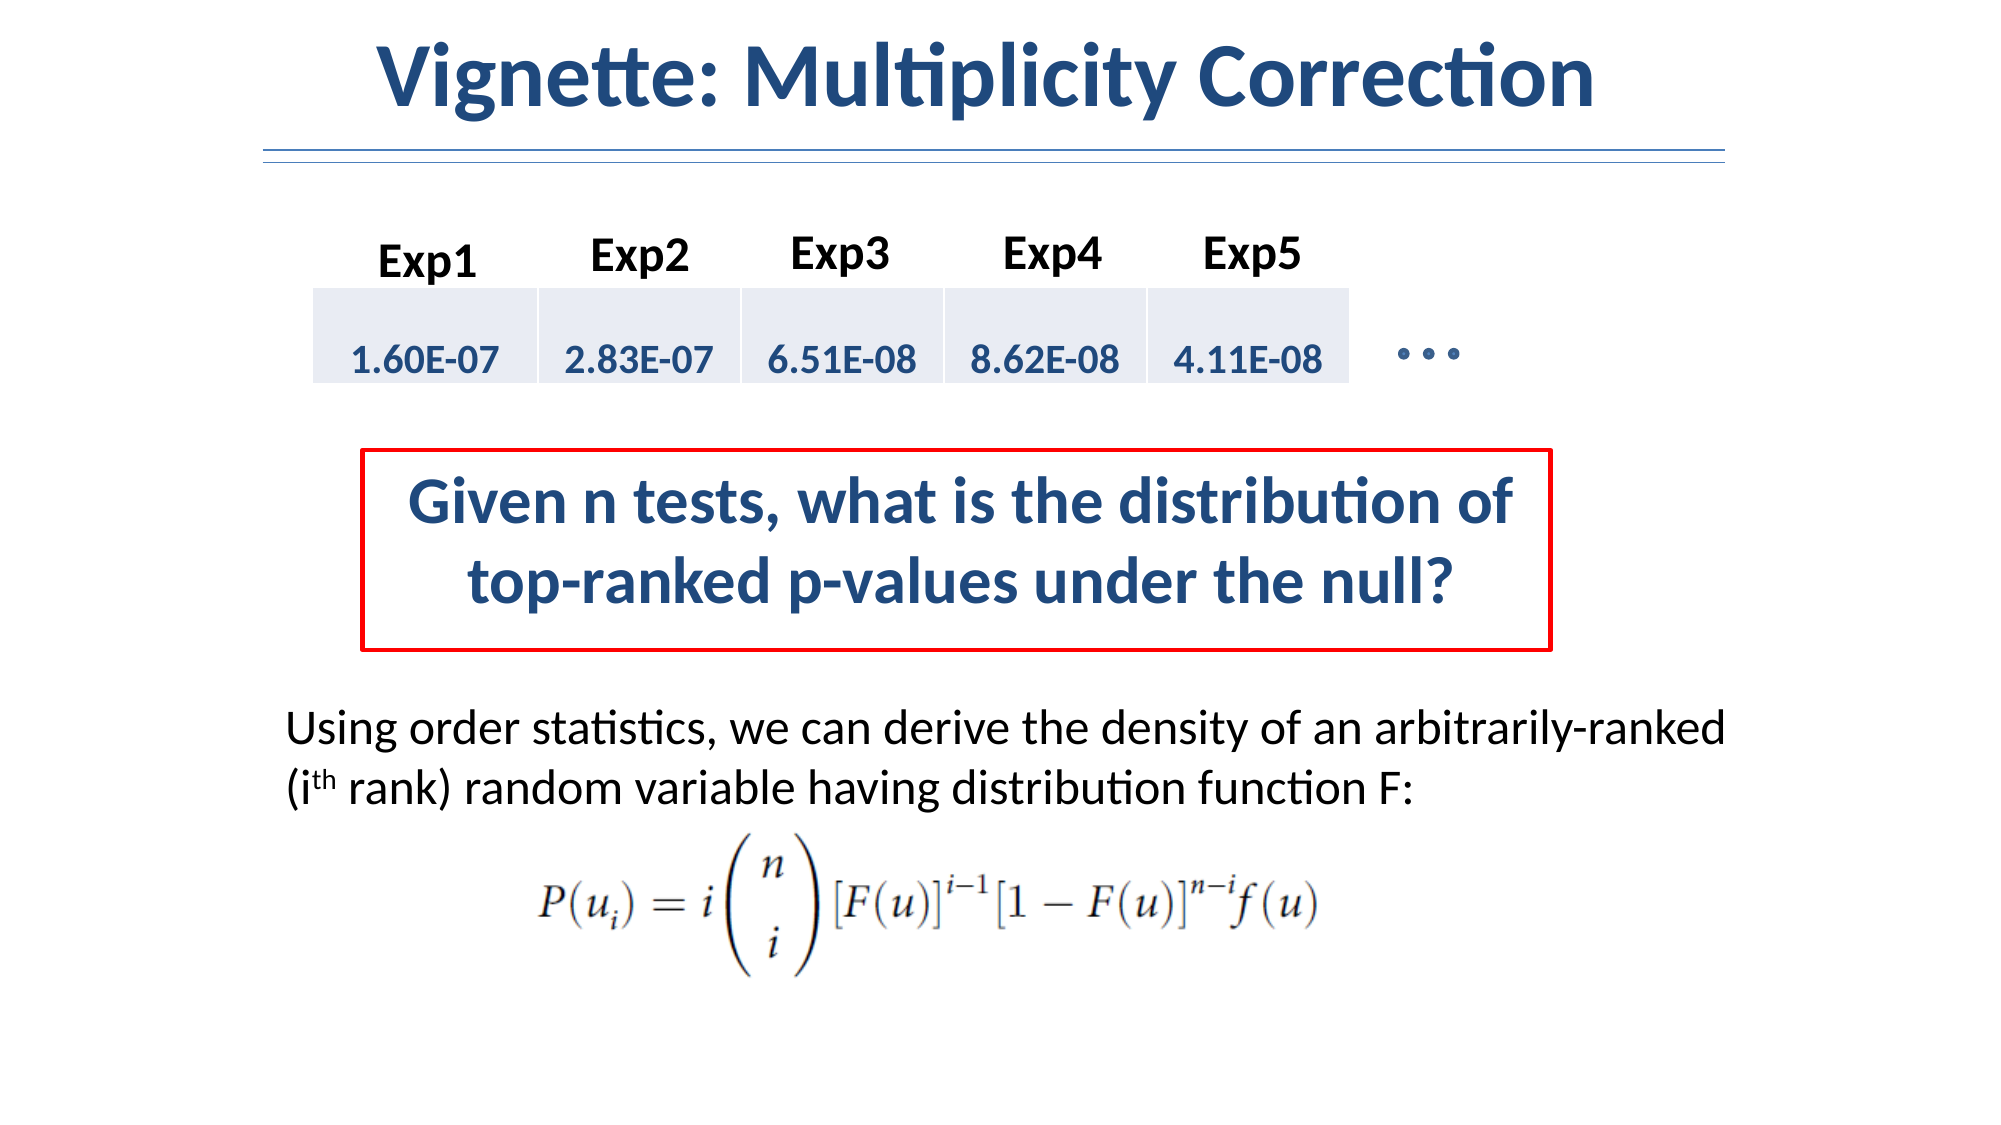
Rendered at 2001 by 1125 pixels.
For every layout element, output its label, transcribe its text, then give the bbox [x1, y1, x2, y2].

text_box Exp4 [988, 212, 1118, 288]
text_box Exp2 [575, 214, 705, 290]
text_box Using order statistics, we can derive the density of an arbitrarily-ranked (ith rank) random variable having distribution function F: [270, 687, 1754, 822]
text_box Exp1 [363, 219, 493, 295]
text_box Exp3 [775, 212, 905, 288]
table_header 8.62E-08 [945, 288, 1146, 383]
table_header 6.51E-08 [742, 288, 943, 383]
text_box [360, 448, 1553, 652]
text_box [1398, 347, 1410, 360]
table_header 4.11E-08 [1148, 288, 1349, 383]
table_header 2.83E-07 [539, 288, 740, 383]
text_box Exp5 [1188, 212, 1318, 288]
text_box [1422, 347, 1435, 360]
table_header 1.60E-07 [313, 288, 537, 383]
picture [513, 814, 1323, 986]
text_box Vignette: Multiplicity Correction [349, 24, 1625, 143]
text_box [1447, 347, 1460, 360]
